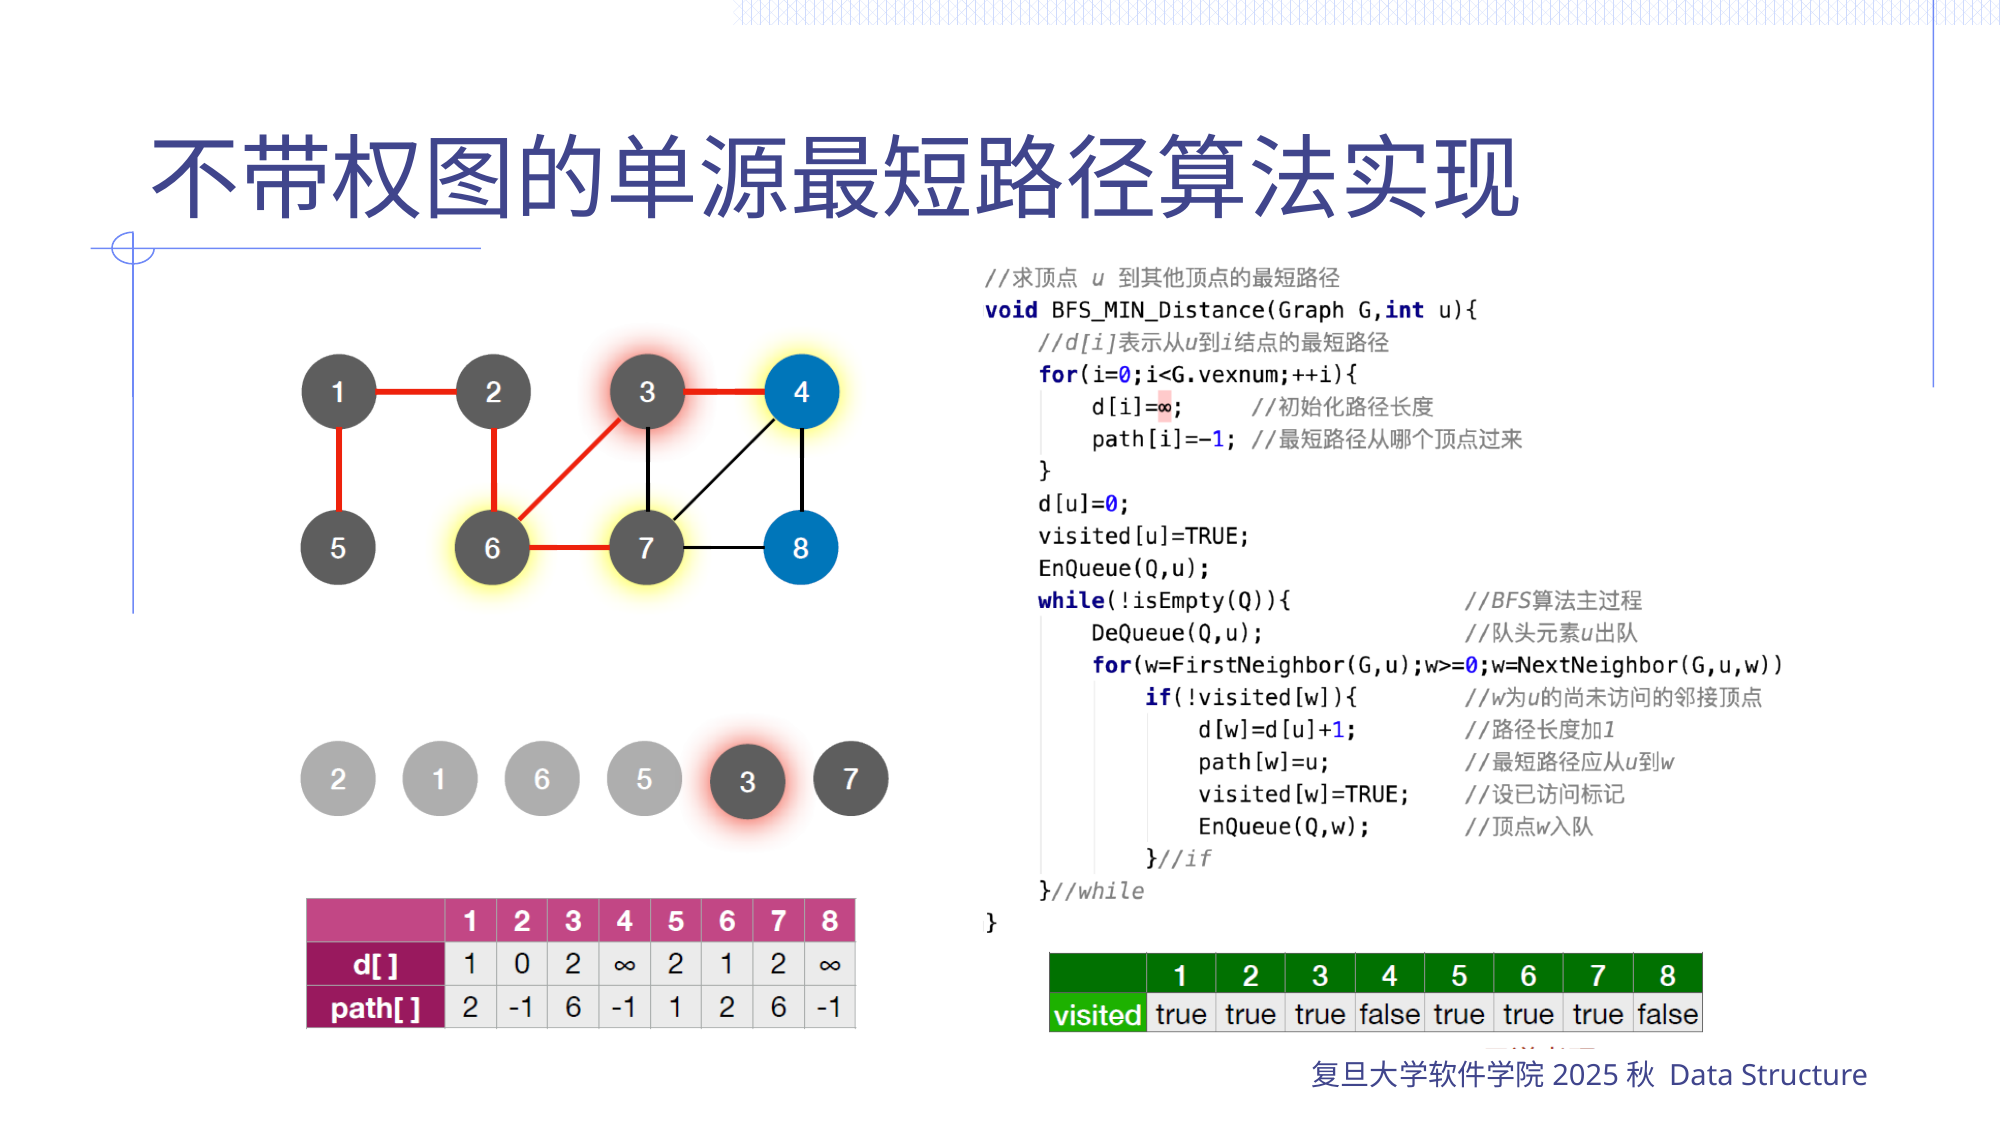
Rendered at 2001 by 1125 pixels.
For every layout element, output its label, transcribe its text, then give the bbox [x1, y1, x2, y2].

title 不带权图的单源最短路径算法实现 [133, 50, 1834, 238]
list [243, 251, 1823, 1049]
